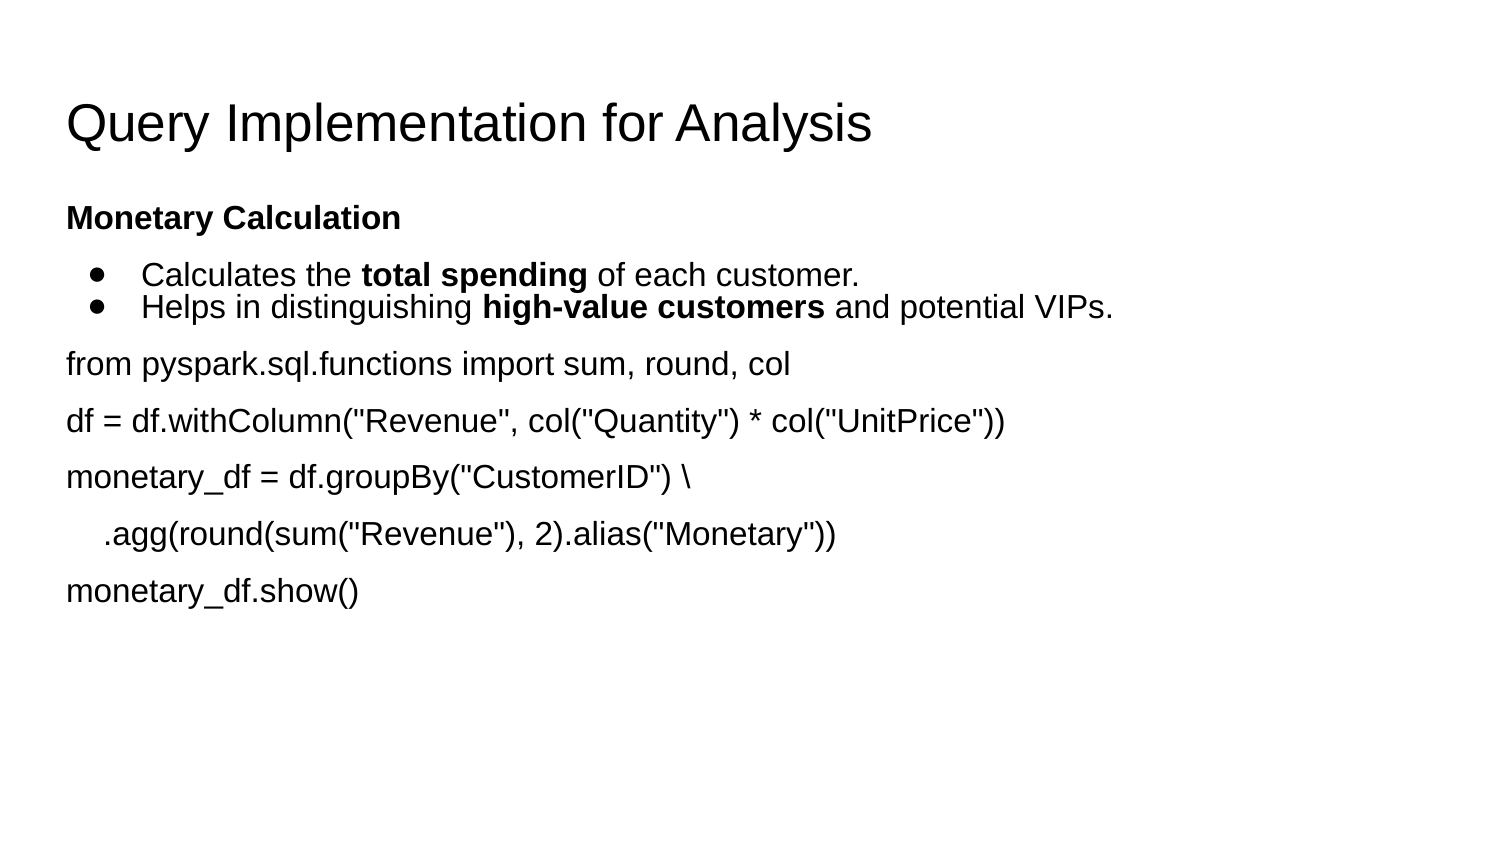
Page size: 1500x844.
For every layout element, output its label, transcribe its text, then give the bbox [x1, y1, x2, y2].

title Query Implementation for Analysis [51, 72, 1449, 167]
list Monetary Calculation Calculates the total spending of each customer. Helps in distinguishing high-value customers and potential VIPs. from pyspark.sql.functions import sum, round, col df = df.withColumn("Revenue", col("Quantity") * col("UnitPrice")) monetary_df = df.groupBy("CustomerID") \ .agg(round(sum("Revenue"), 2).alias("Monetary")) monetary_df.show() [51, 189, 1449, 750]
